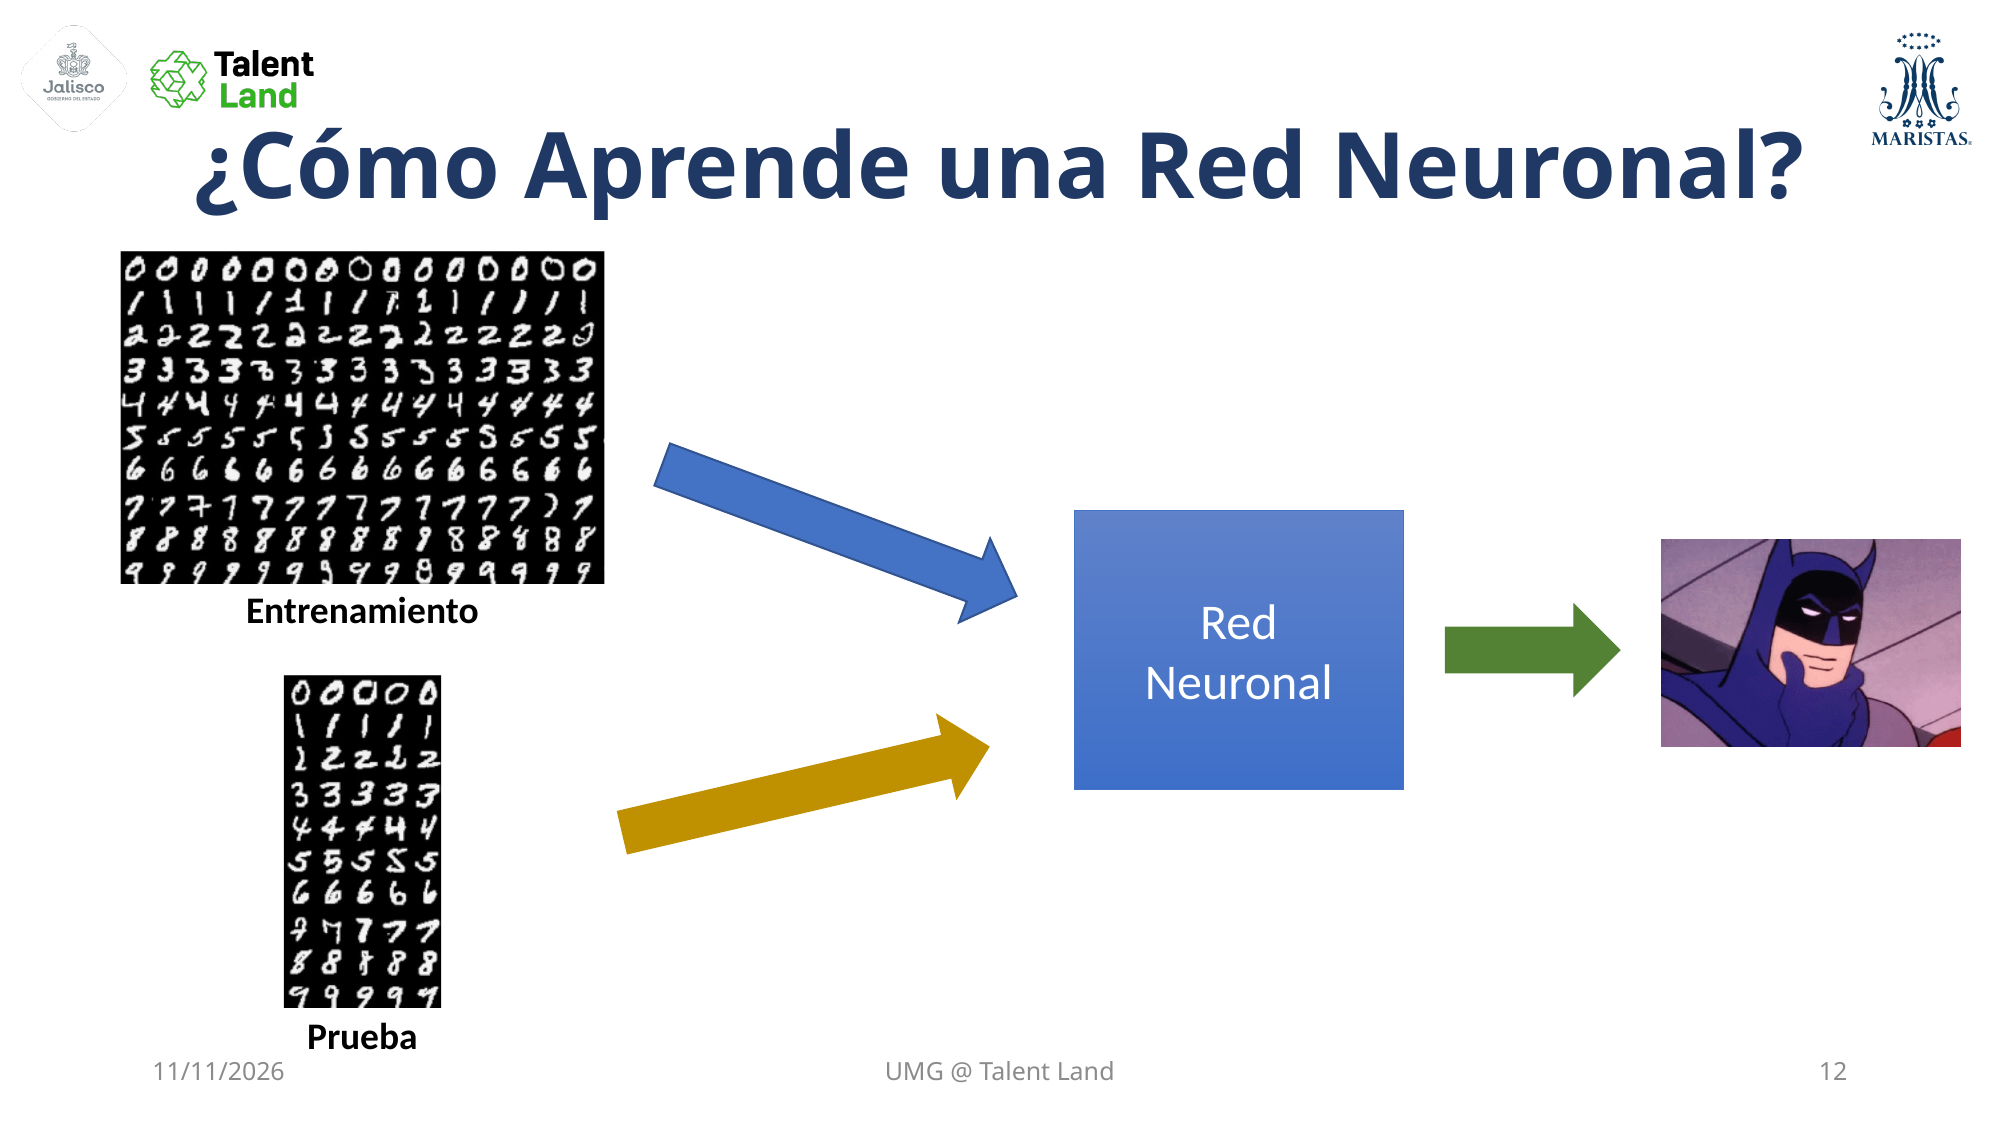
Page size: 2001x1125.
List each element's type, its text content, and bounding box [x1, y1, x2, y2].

picture [1862, 22, 1981, 155]
footer UMG @ Talent Land [662, 1042, 1338, 1103]
text_box Red Neuronal [1074, 510, 1404, 790]
text_box [615, 711, 992, 856]
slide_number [137, 1042, 588, 1103]
text_box [1444, 602, 1621, 698]
picture [1661, 539, 1961, 747]
text_box [653, 442, 1018, 625]
title ¿Cómo Aprende una Red Neuronal? [137, 59, 1863, 278]
text_box Entrenamiento [182, 584, 543, 639]
picture [283, 674, 442, 1008]
picture [120, 250, 605, 584]
text_box Prueba [182, 1004, 543, 1065]
slide_number 12 [1412, 1042, 1863, 1103]
picture [19, 22, 315, 134]
